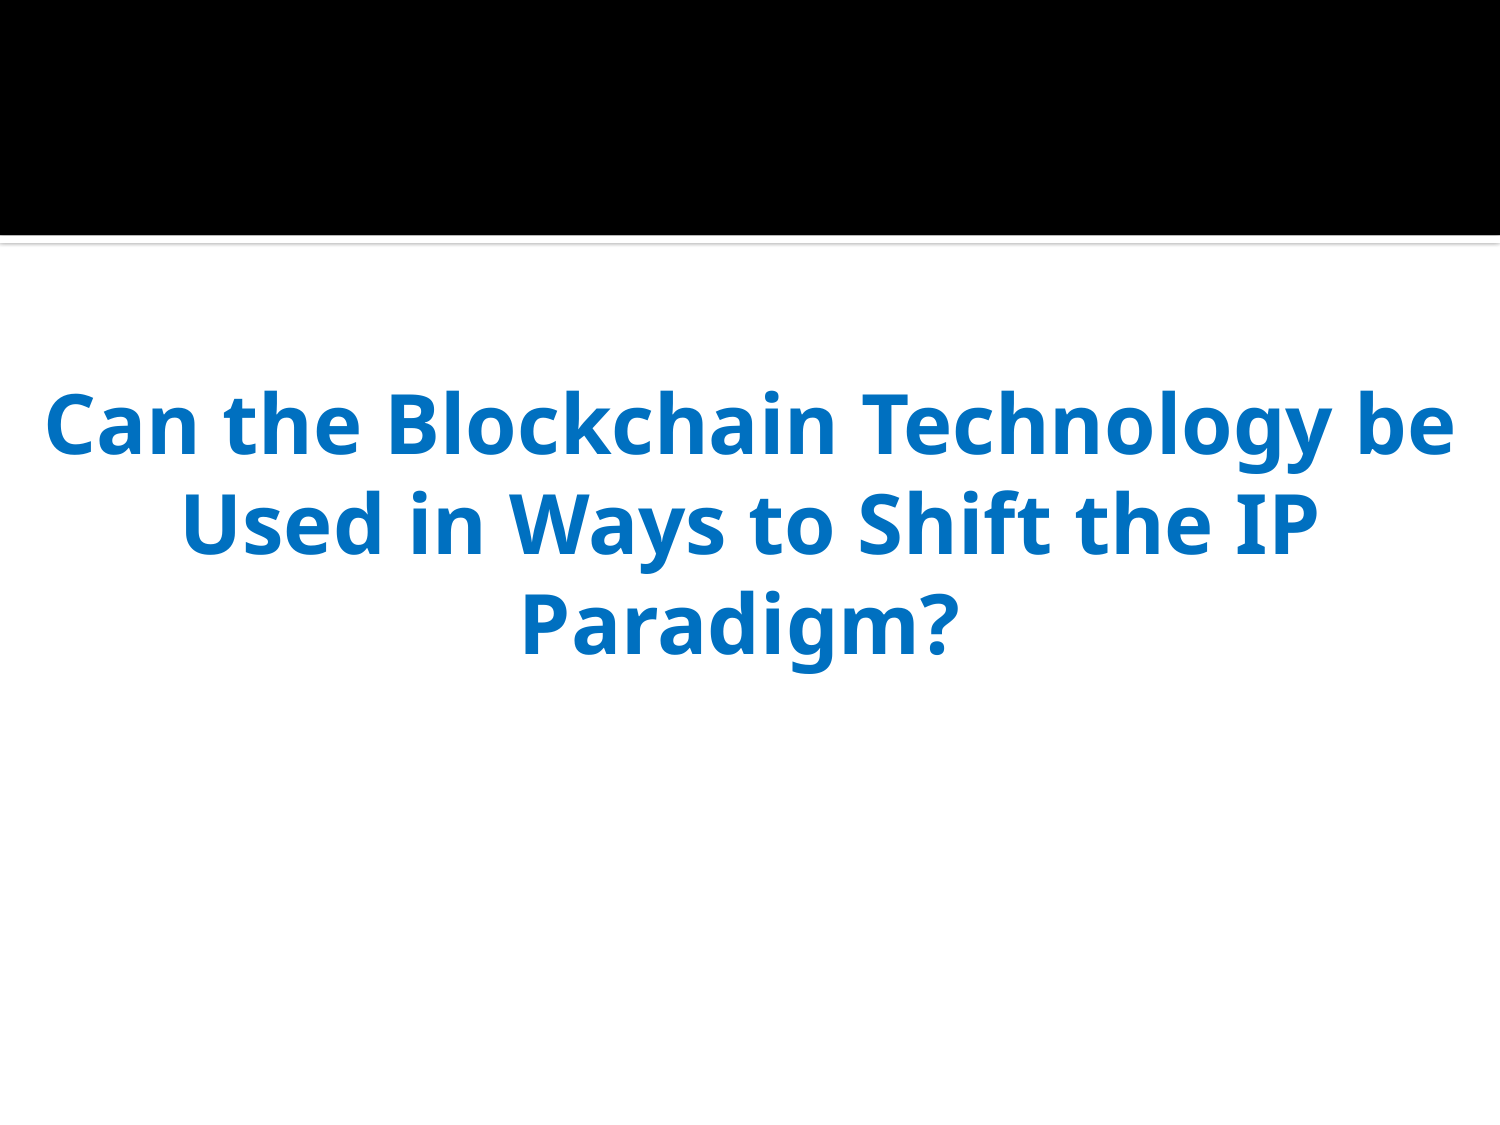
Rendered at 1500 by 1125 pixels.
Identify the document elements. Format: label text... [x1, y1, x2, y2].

list Can the Blockchain Technology be Used in Ways to Shift the IP Paradigm? [0, 231, 1488, 1125]
